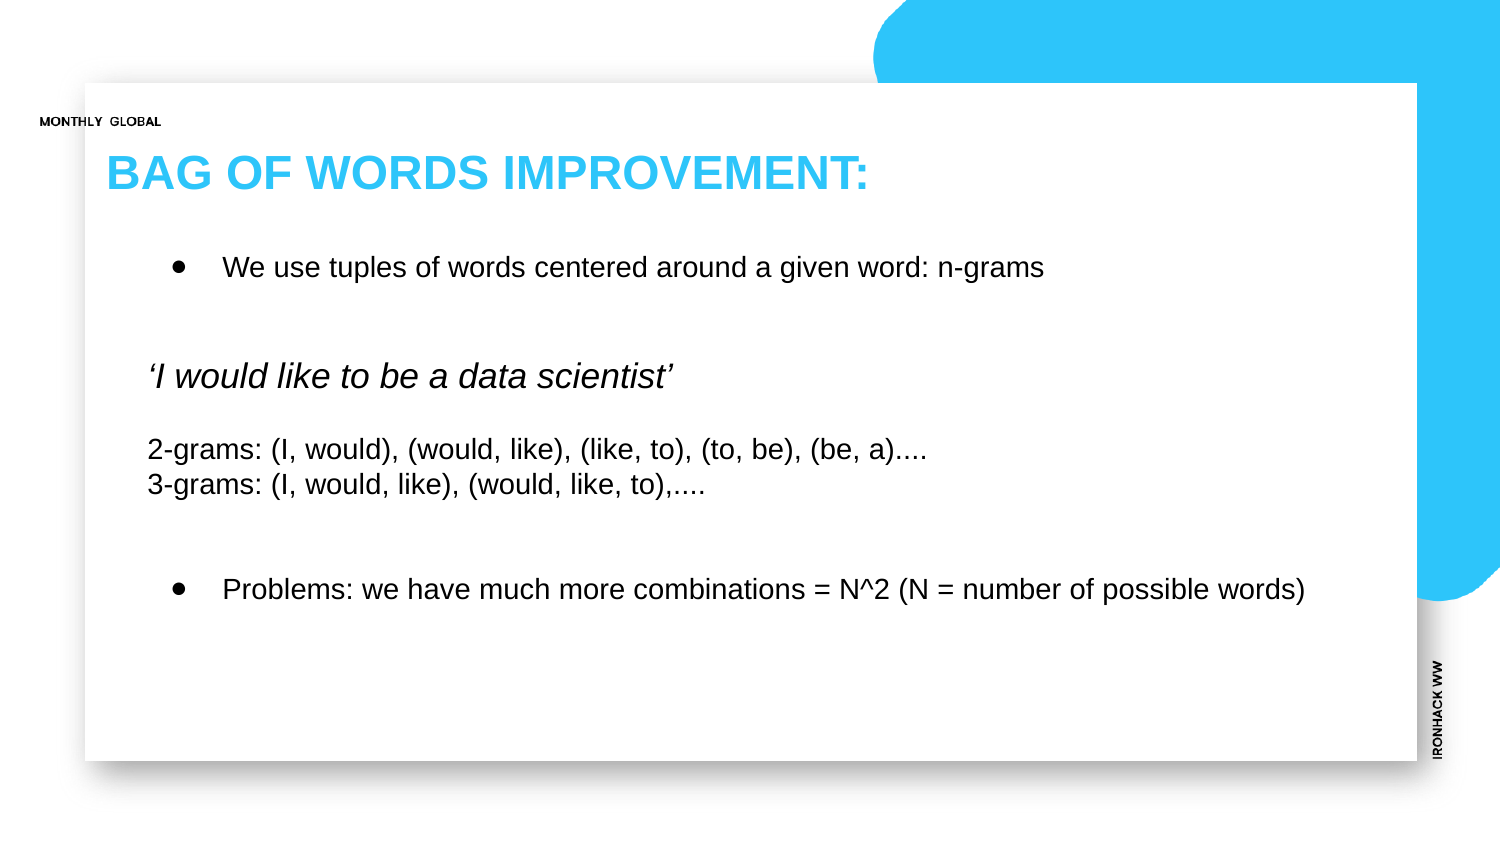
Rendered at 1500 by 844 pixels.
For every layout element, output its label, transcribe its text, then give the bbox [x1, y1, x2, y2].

text_box We use tuples of words centered around a given word: n-grams ‘I would like to be a data scientist’ 2-grams: (I, would), (would, like), (like, to), (to, be), (be, a).... 3-grams: (I, would, like), (would, like, to),.... Problems: we have much more combinations = N^2 (N = number of possible words) [132, 233, 1367, 621]
picture [0, 0, 1500, 844]
title BAG OF WORDS IMPROVEMENT: [91, 126, 1489, 221]
